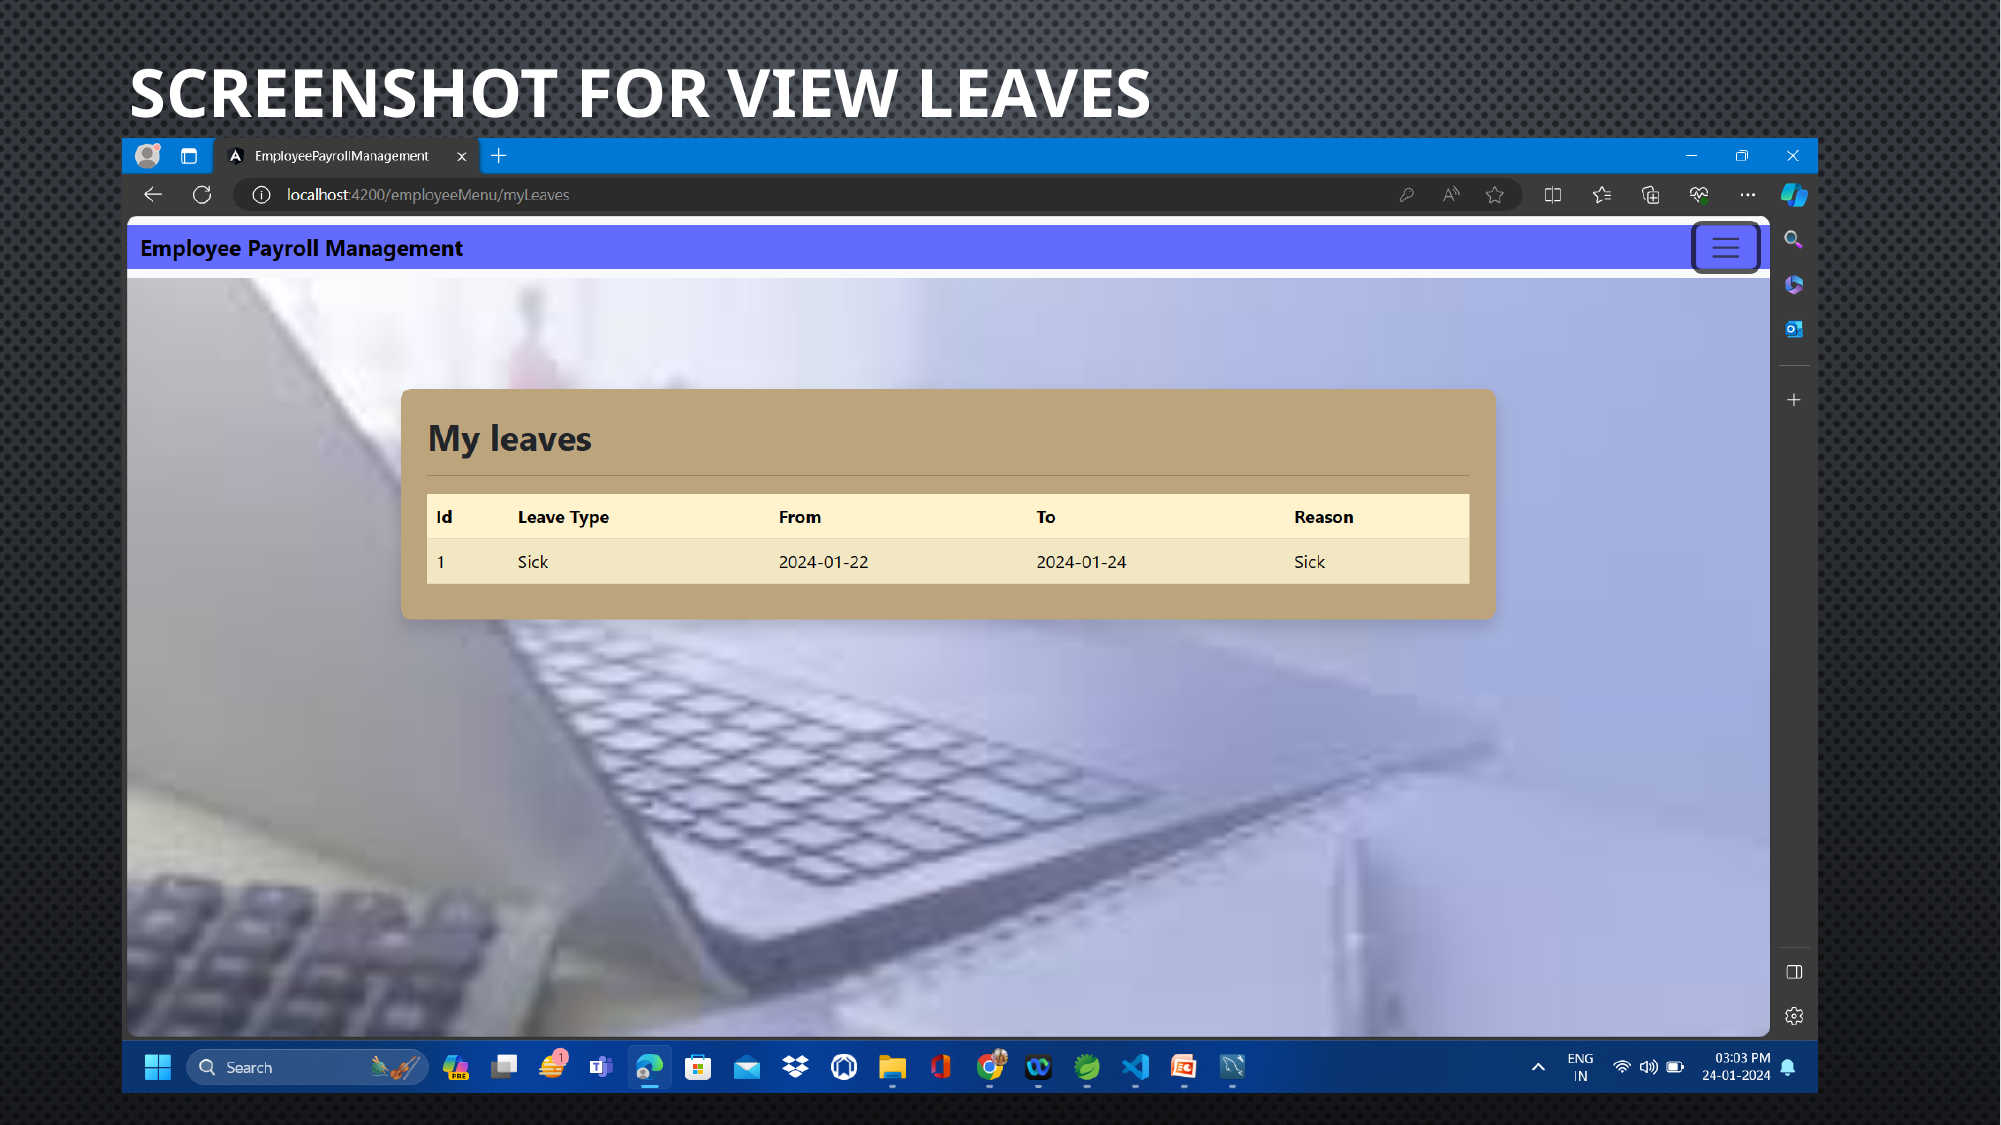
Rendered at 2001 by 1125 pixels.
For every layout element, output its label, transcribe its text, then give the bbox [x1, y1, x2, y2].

picture [122, 138, 1819, 1093]
title Screenshot for View Leaves [114, 37, 1749, 225]
